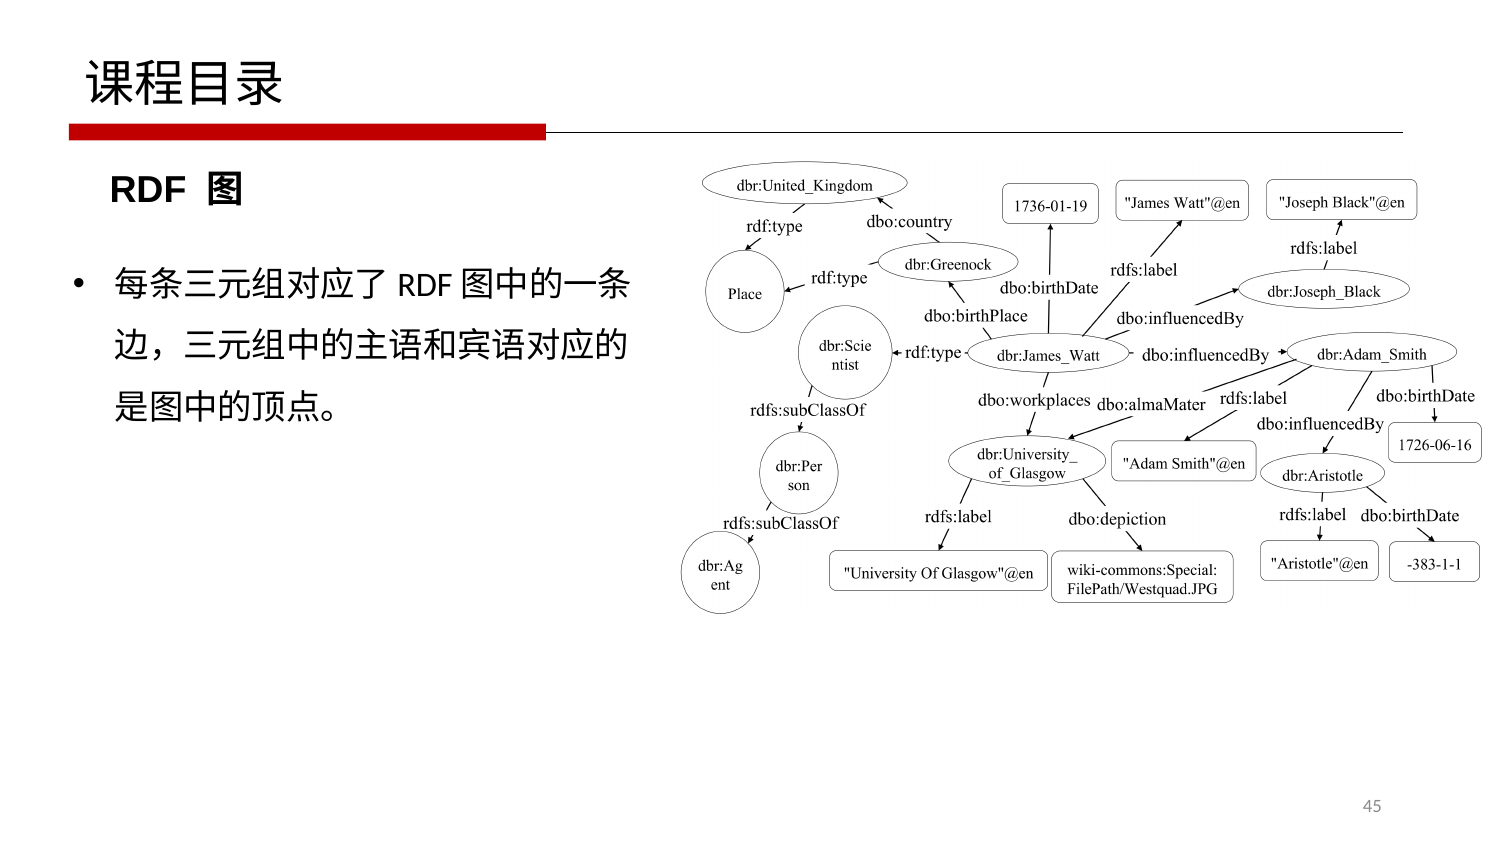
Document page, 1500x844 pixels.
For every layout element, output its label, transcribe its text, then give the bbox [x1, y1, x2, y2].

text_box [68, 123, 547, 132]
picture [679, 157, 1483, 616]
text_box 课程目录 [70, 43, 300, 119]
text_box 每条三元组对应了RDF图中的一条边，三元组中的主语和宾语对应的是图中的顶点。 [58, 233, 652, 434]
text_box [68, 133, 547, 142]
slide_number 45 [1059, 782, 1397, 827]
text_box RDF 图 [94, 157, 679, 218]
